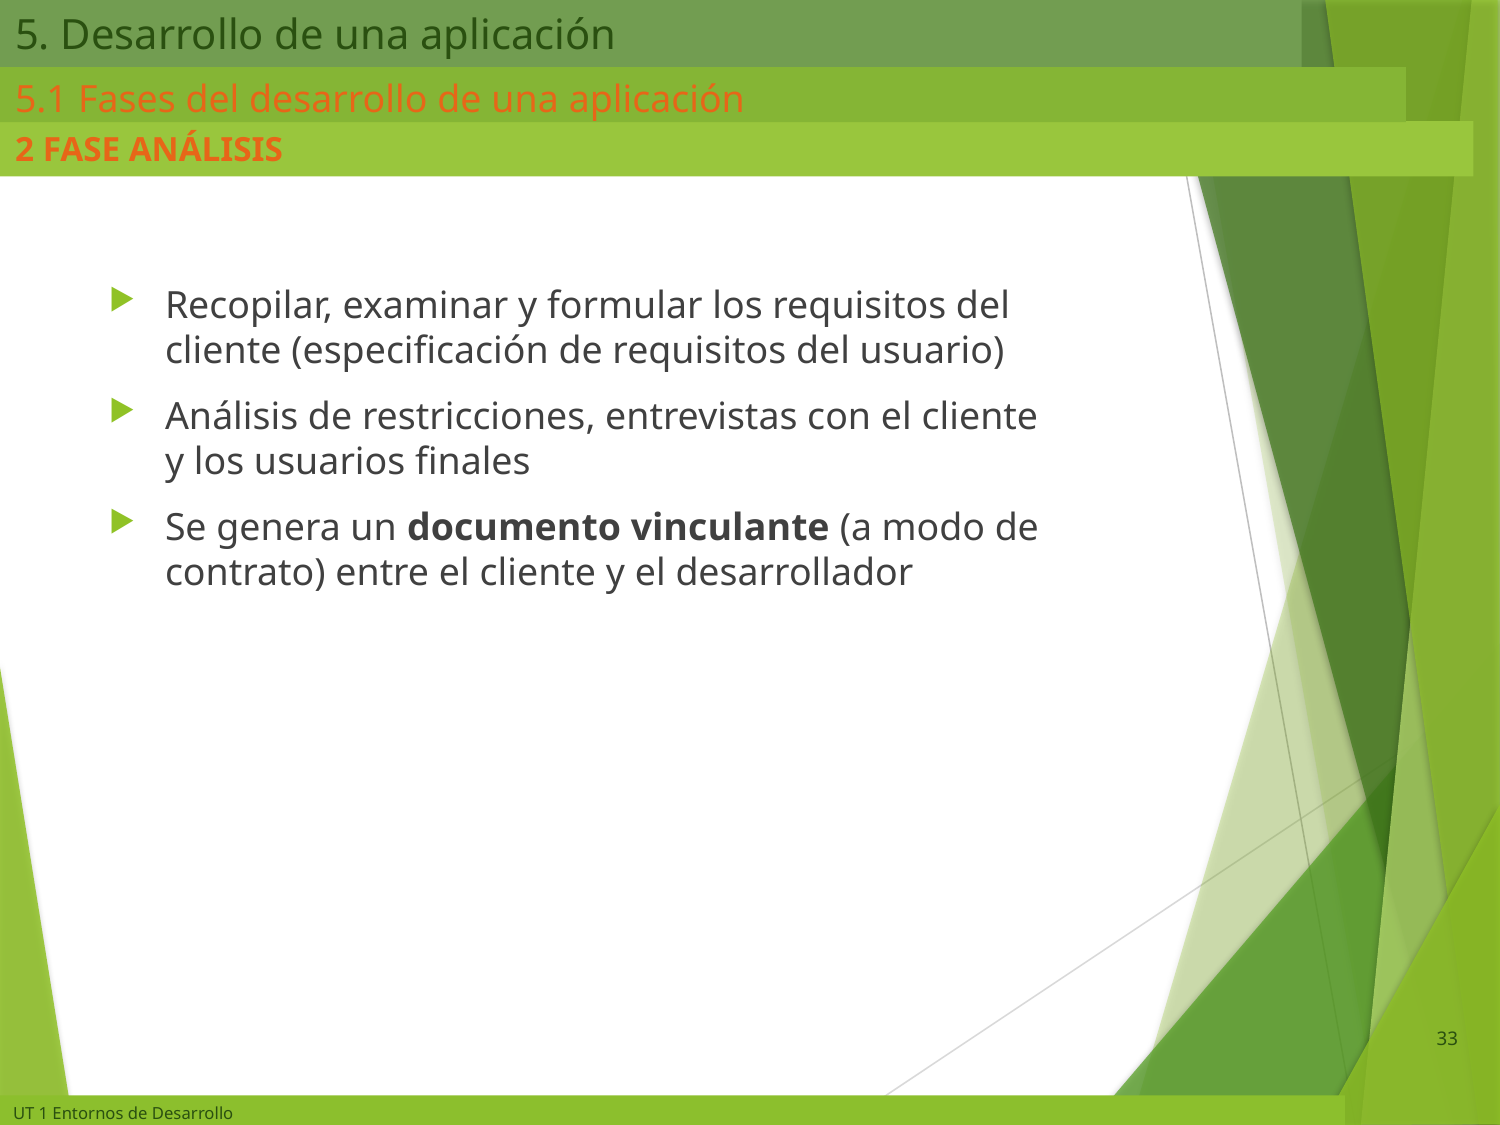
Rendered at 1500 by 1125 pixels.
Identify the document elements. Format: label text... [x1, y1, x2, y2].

title 5. Desarrollo de una aplicación [0, 0, 1302, 67]
text_box Recopilar, examinar y formular los requisitos del cliente (especificación de requisitos del usuario) Análisis de restricciones, entrevistas con el cliente y los usuarios finales Se genera un documento vinculante (a modo de contrato) entre el cliente y el desarrollador [93, 273, 1073, 664]
list 2 FASE ANÁLISIS [0, 121, 1474, 177]
list 5.1 Fases del desarrollo de una aplicación [0, 67, 1406, 123]
slide_number 33 [1389, 1009, 1474, 1070]
